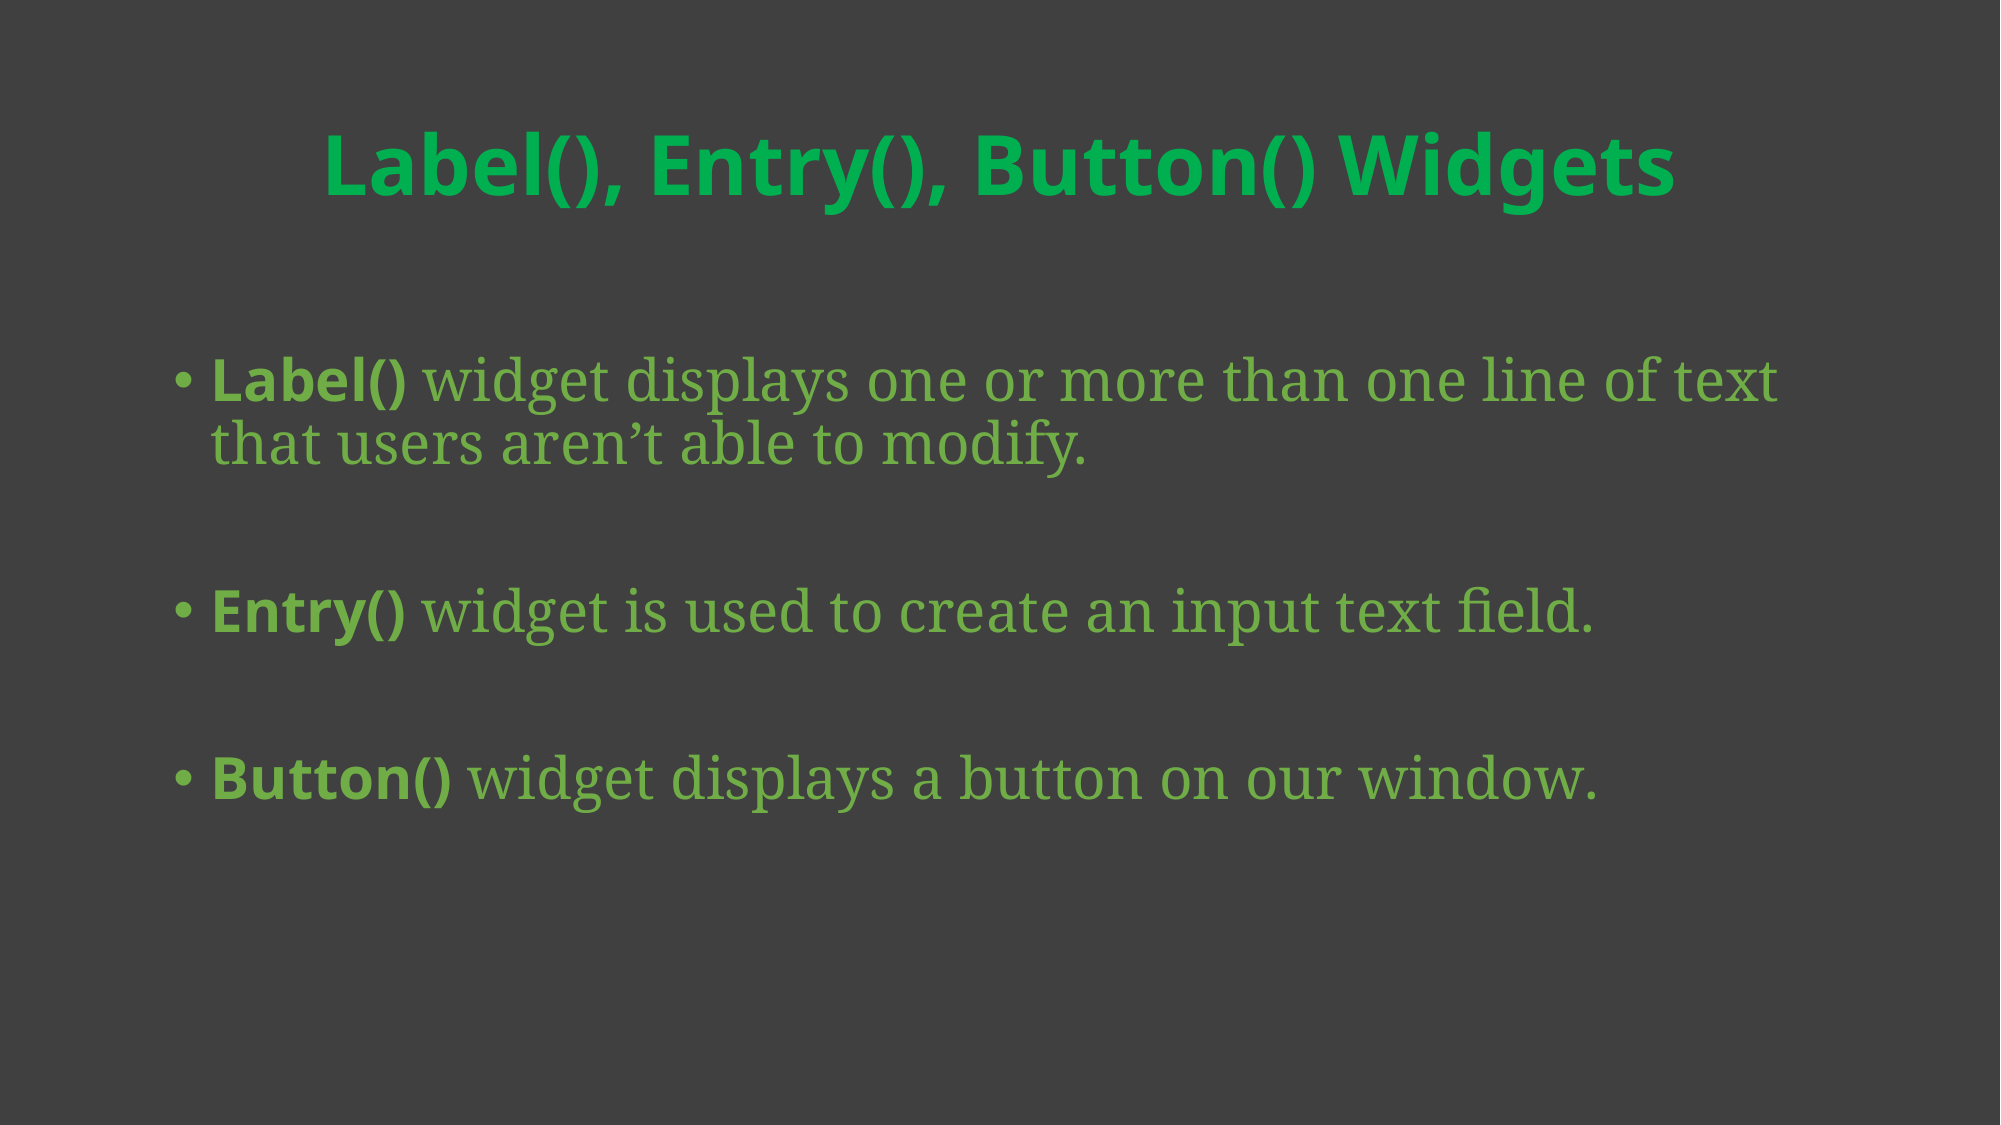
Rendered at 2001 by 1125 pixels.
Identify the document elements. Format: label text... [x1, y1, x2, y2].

title Label(), Entry(), Button() Widgets [137, 59, 1863, 278]
list Label() widget displays one or more than one line of text that users aren’t able to modify. Entry() widget is used to create an input text field. Button() widget displays a button on our window. [158, 344, 1884, 888]
